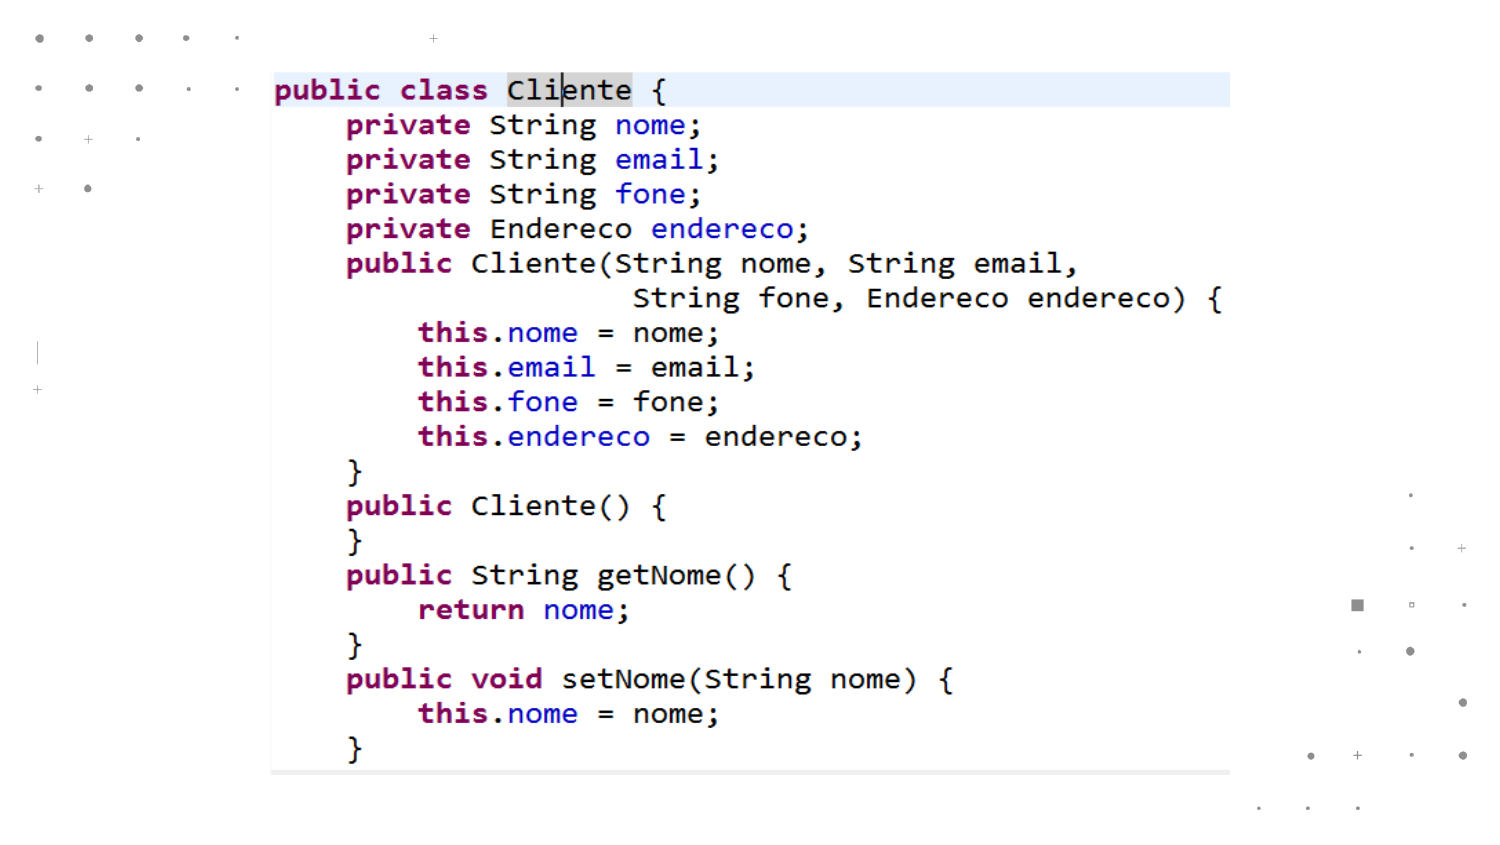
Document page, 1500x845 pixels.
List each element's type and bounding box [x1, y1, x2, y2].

picture [33, 34, 1467, 810]
